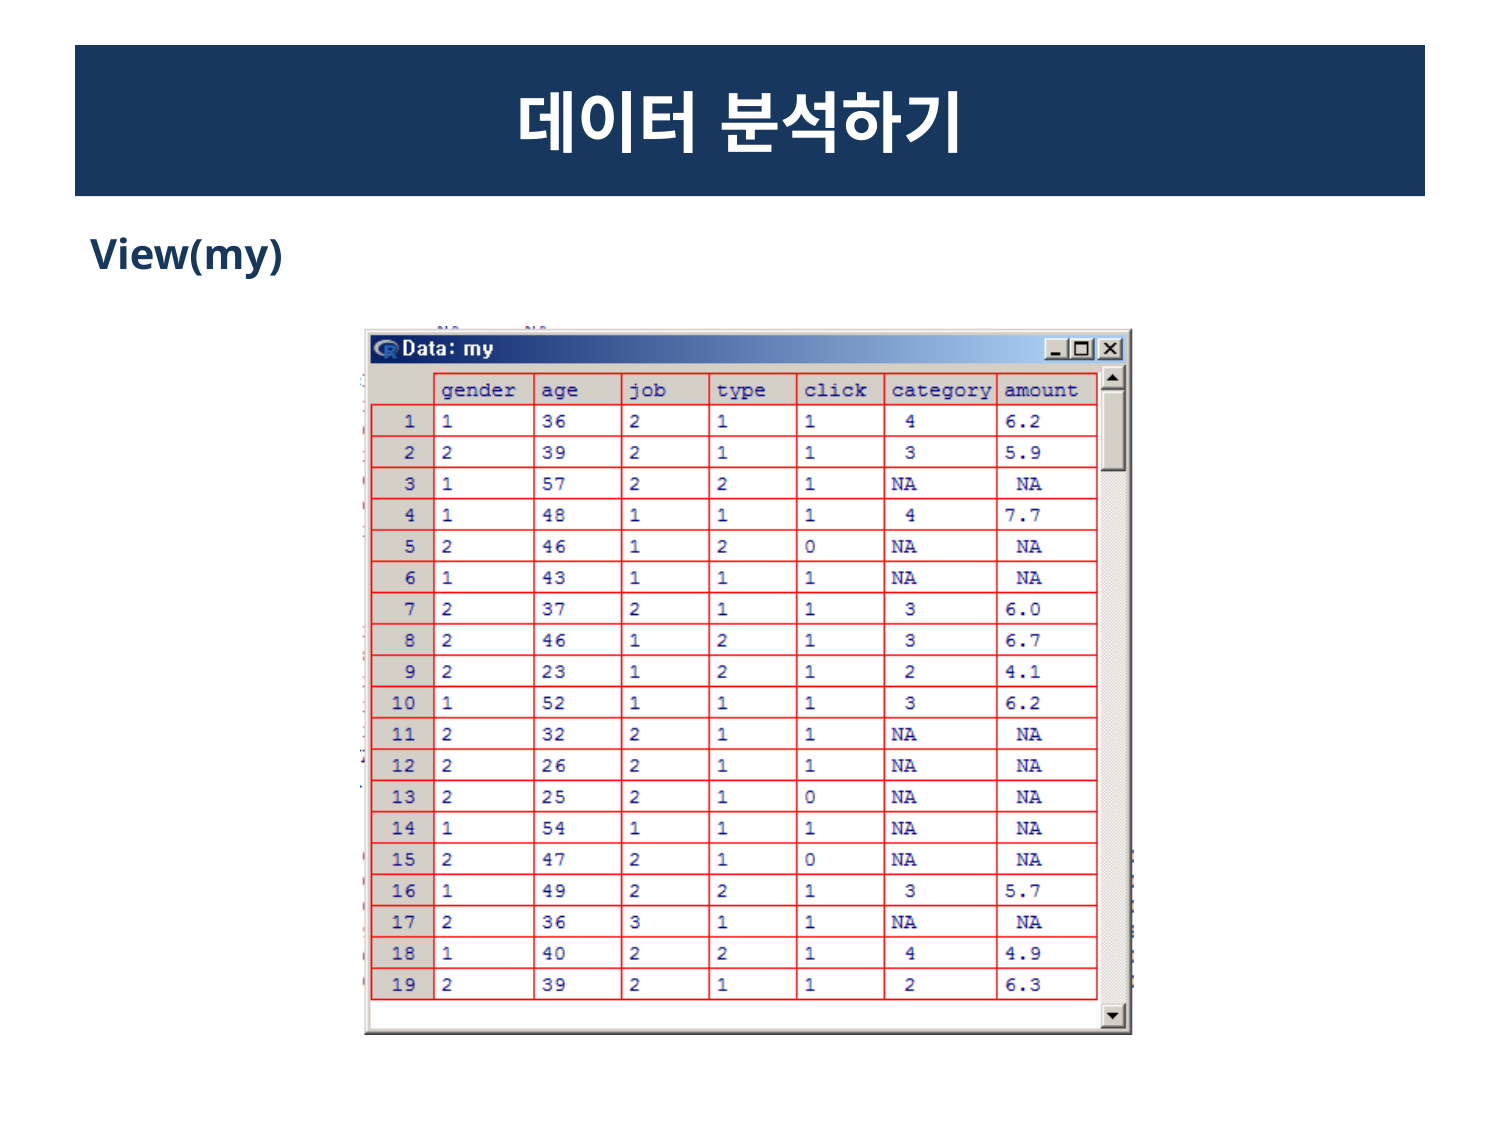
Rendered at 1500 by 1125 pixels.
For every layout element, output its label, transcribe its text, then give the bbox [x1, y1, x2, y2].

title 데이터 분석하기 [75, 45, 1425, 197]
list View(my) [75, 219, 1425, 1005]
picture [359, 326, 1134, 1035]
